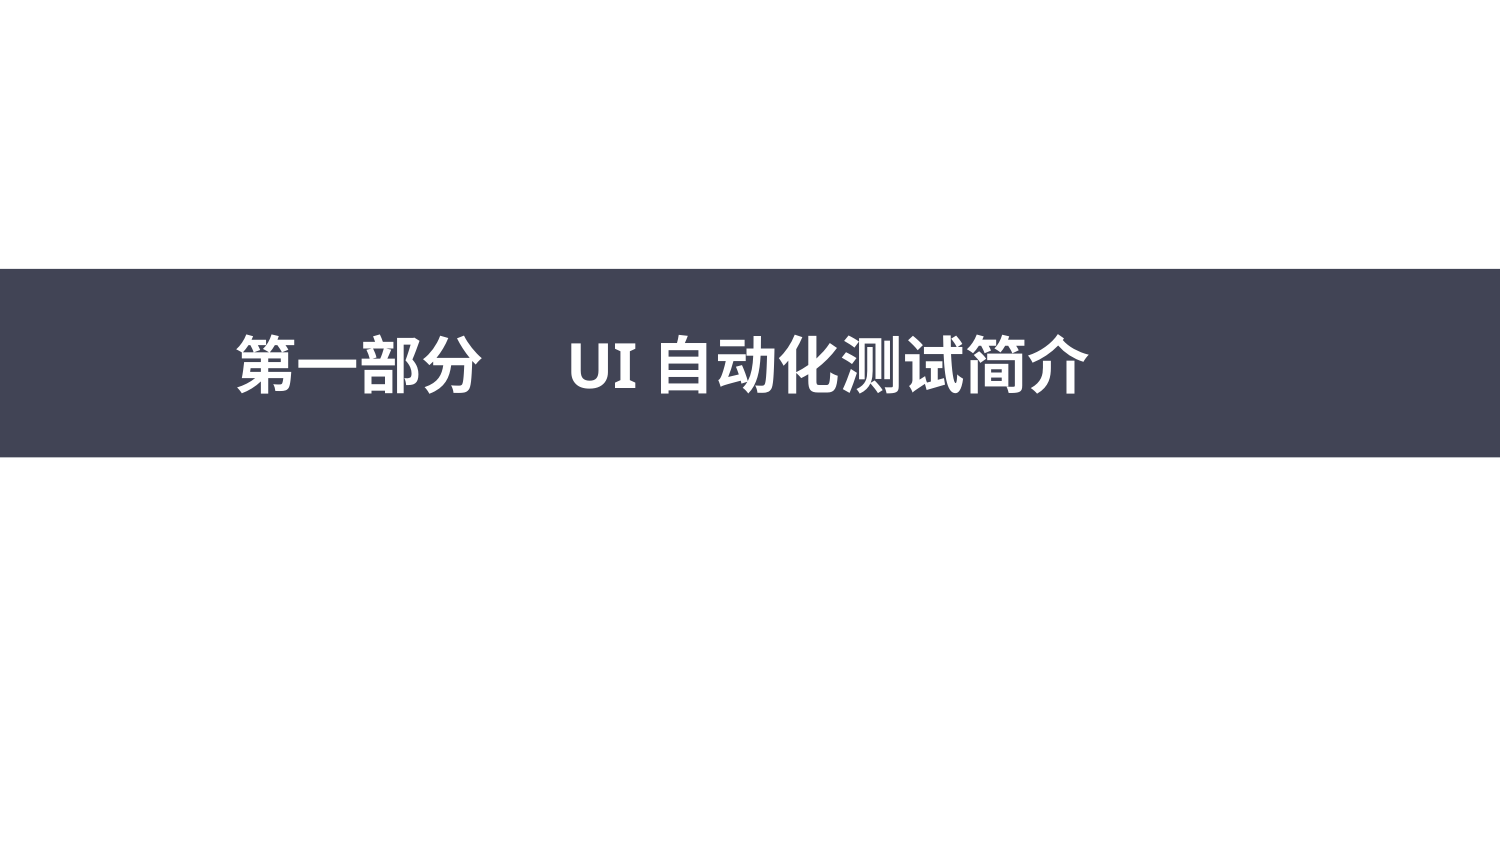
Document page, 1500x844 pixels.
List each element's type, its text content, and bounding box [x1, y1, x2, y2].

text_box UI自动化测试简介 [555, 320, 1102, 407]
text_box 第一部分 [223, 320, 496, 407]
text_box [0, 268, 1500, 458]
